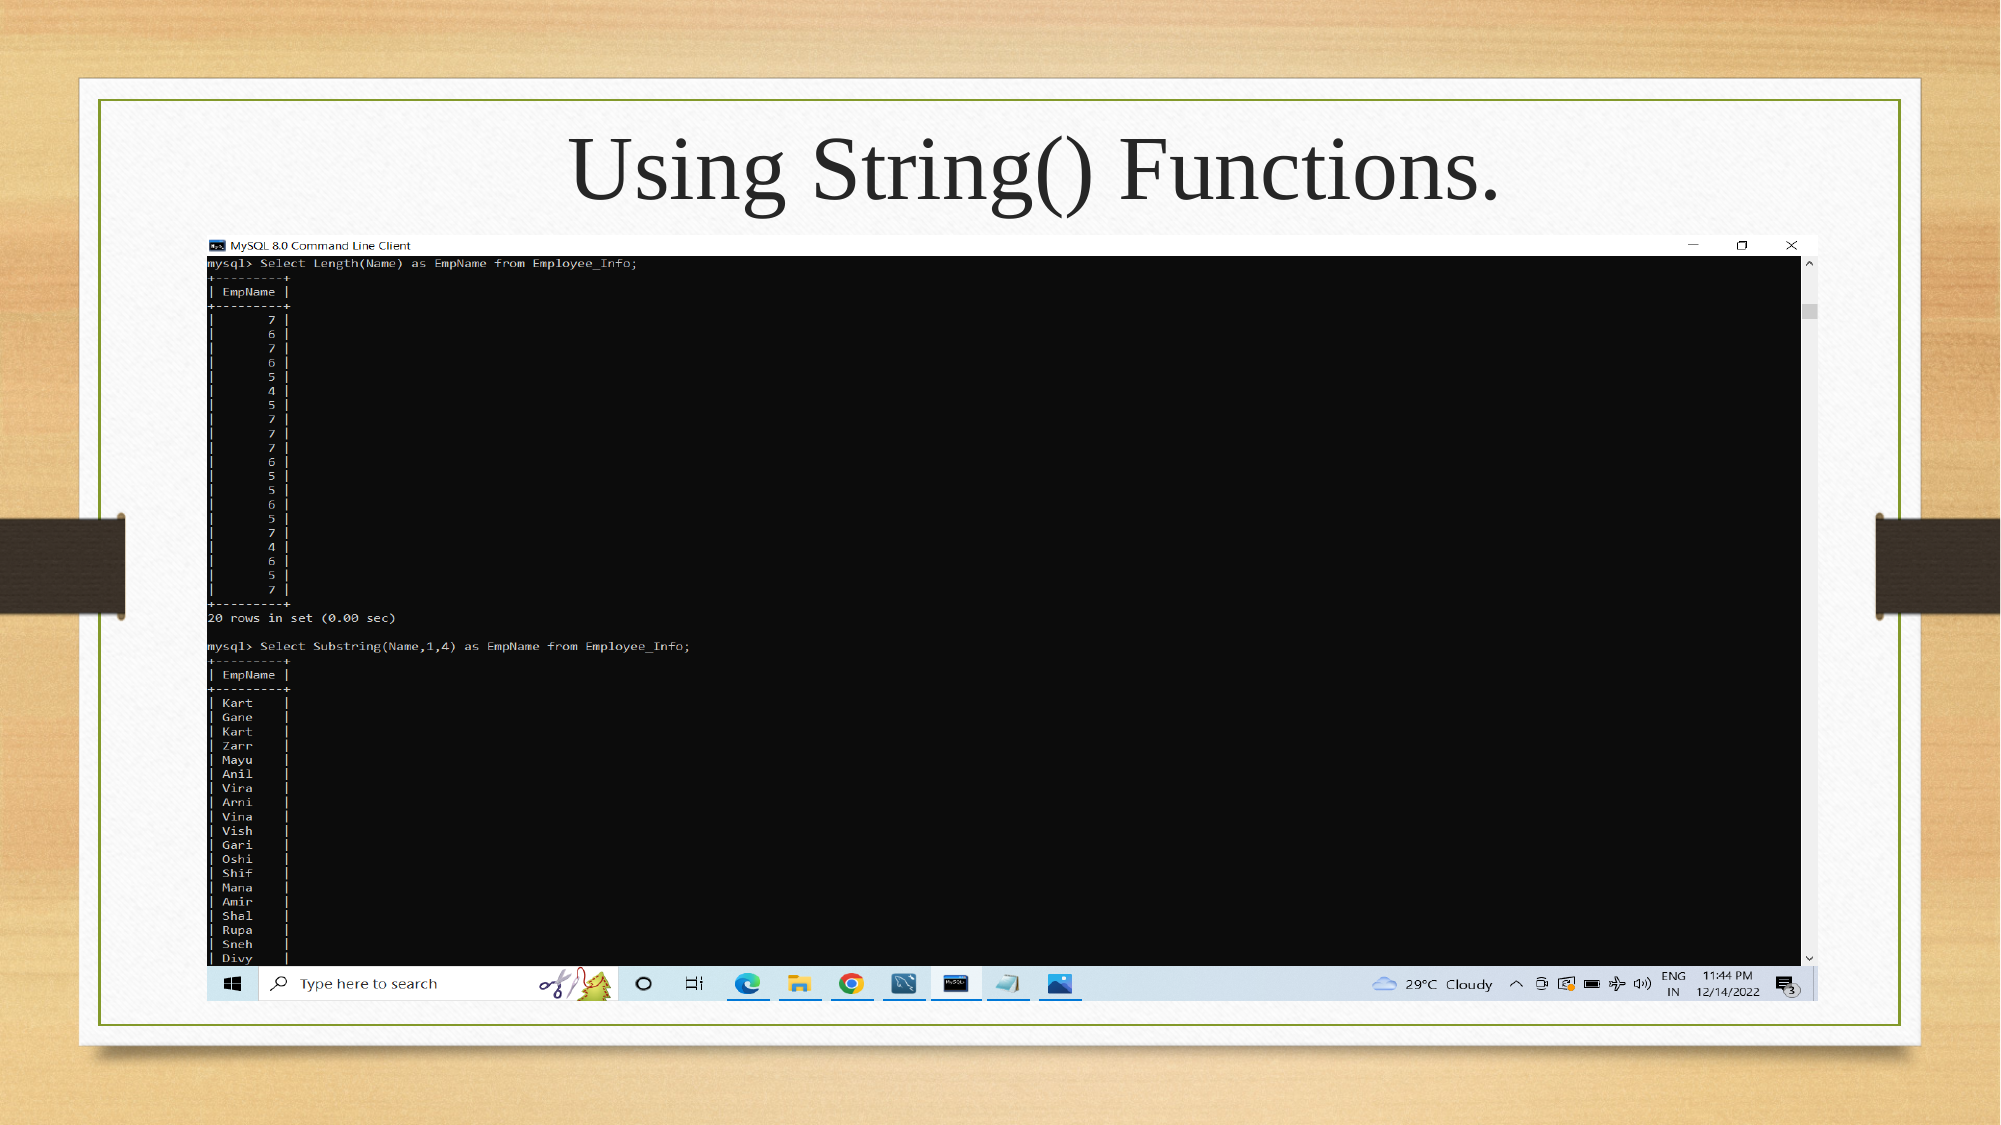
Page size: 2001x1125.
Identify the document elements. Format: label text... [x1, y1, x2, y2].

title Using String() Functions. [173, 54, 1899, 272]
picture [0, 0, 2001, 1125]
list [207, 235, 1818, 1001]
